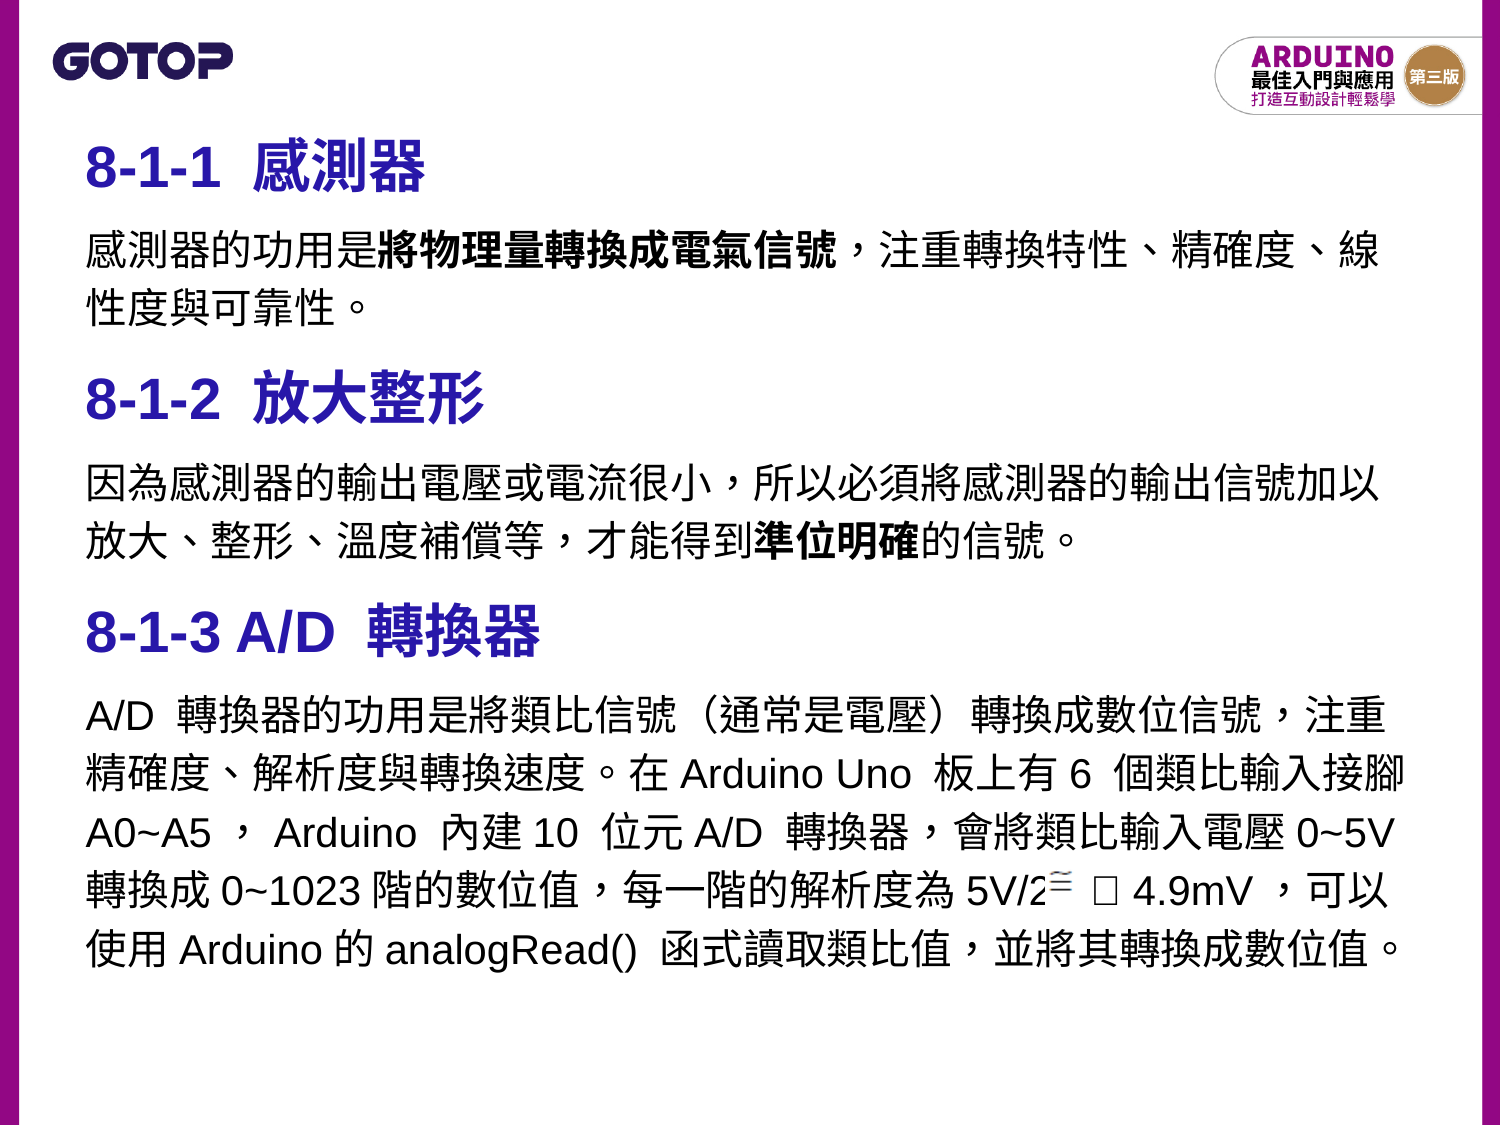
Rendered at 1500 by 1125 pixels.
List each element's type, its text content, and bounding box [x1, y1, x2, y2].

picture [0, 0, 1500, 1125]
list 8-1-1 感測器 感測器的功用是將物理量轉換成電氣信號，注重轉換特性、精確度、線性度與可靠性。 8-1-2 放大整形 因為感測器的輸出電壓或電流很小，所以必須將感測器的輸出信號加以放大、整形、溫度補償等，才能得到準位明確的信號。 8-1-3 A/D 轉換器 A/D 轉換器的功用是將類比信號（通常是電壓）轉換成數位信號，注重精確度、解析度與轉換速度。在Arduino Uno 板上有6 個類比輸入接腳A0~A5，Arduino 內建10 位元A/D 轉換器，會將類比輸入電壓0~5V 轉換成0~1023階的數位值，每一階的解析度為5V/210  4.9mV，可以使用Arduino的analogRead() 函式讀取類比值，並將其轉換成數位值。 [70, 121, 1430, 1067]
